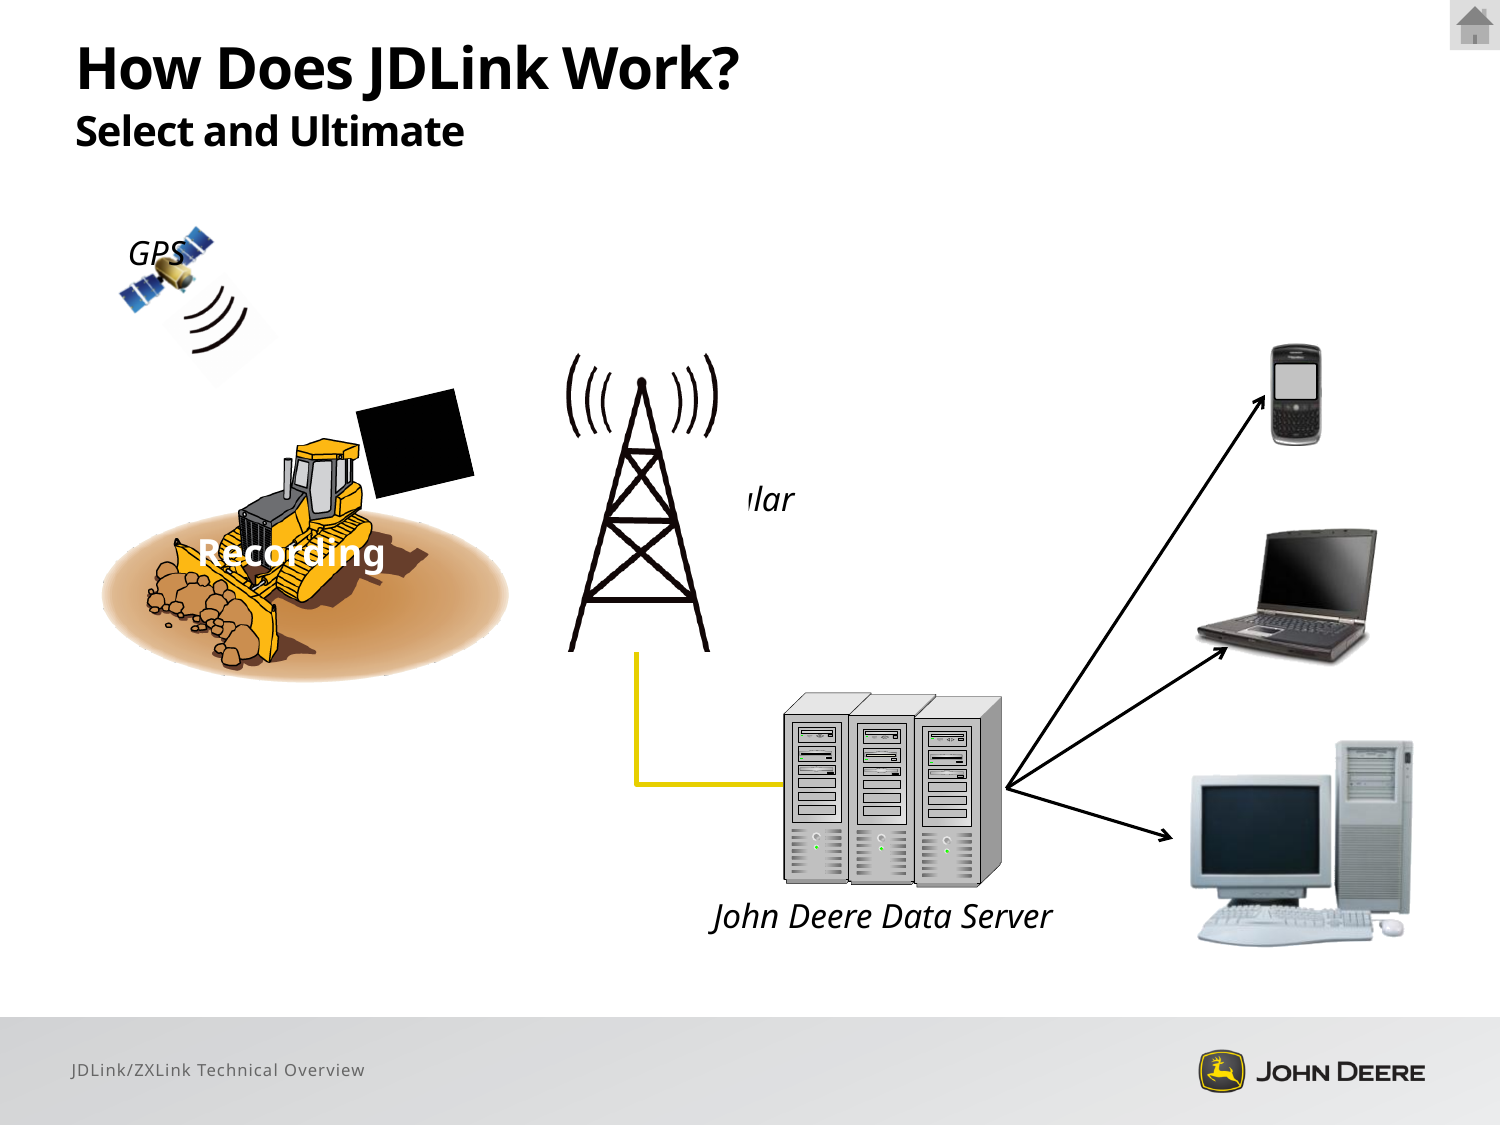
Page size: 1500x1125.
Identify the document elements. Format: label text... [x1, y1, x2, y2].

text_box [68, 222, 245, 319]
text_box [1264, 343, 1326, 447]
picture [0, 1017, 1500, 1125]
picture [1266, 496, 1390, 697]
picture [535, 346, 749, 652]
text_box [616, 618, 804, 765]
picture [78, 398, 526, 701]
picture [162, 289, 279, 388]
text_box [1011, 788, 1174, 839]
picture [1172, 721, 1433, 956]
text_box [1006, 394, 1266, 789]
title How Does JDLink Work? Select and Ultimate [75, 48, 1425, 155]
text_box John Deere Data Server [647, 895, 1120, 936]
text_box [782, 681, 1007, 892]
text_box Cellular [753, 471, 836, 526]
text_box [1006, 646, 1229, 789]
